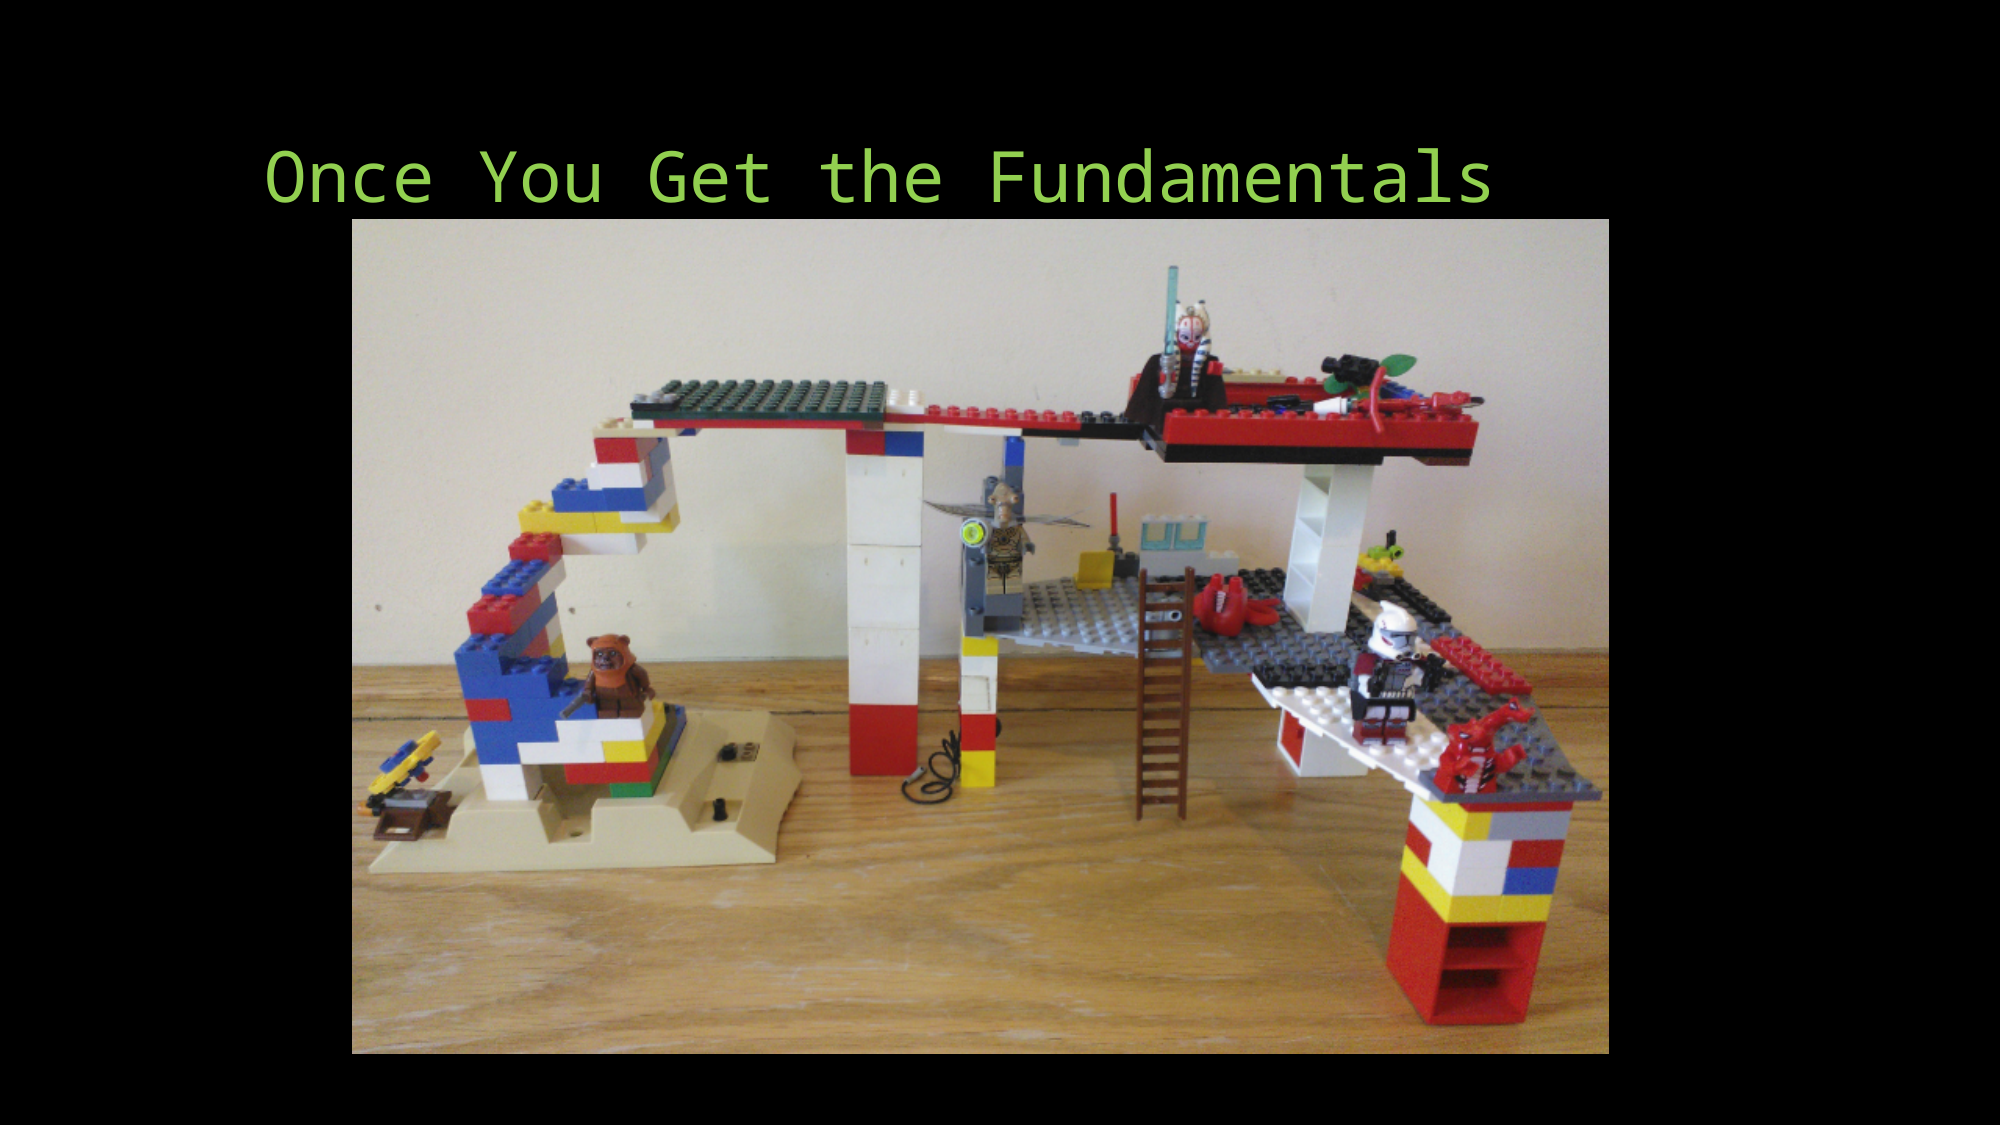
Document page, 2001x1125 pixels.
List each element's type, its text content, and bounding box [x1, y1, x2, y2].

picture [352, 219, 1609, 1054]
title Once You Get the Fundamentals [249, 37, 1750, 225]
